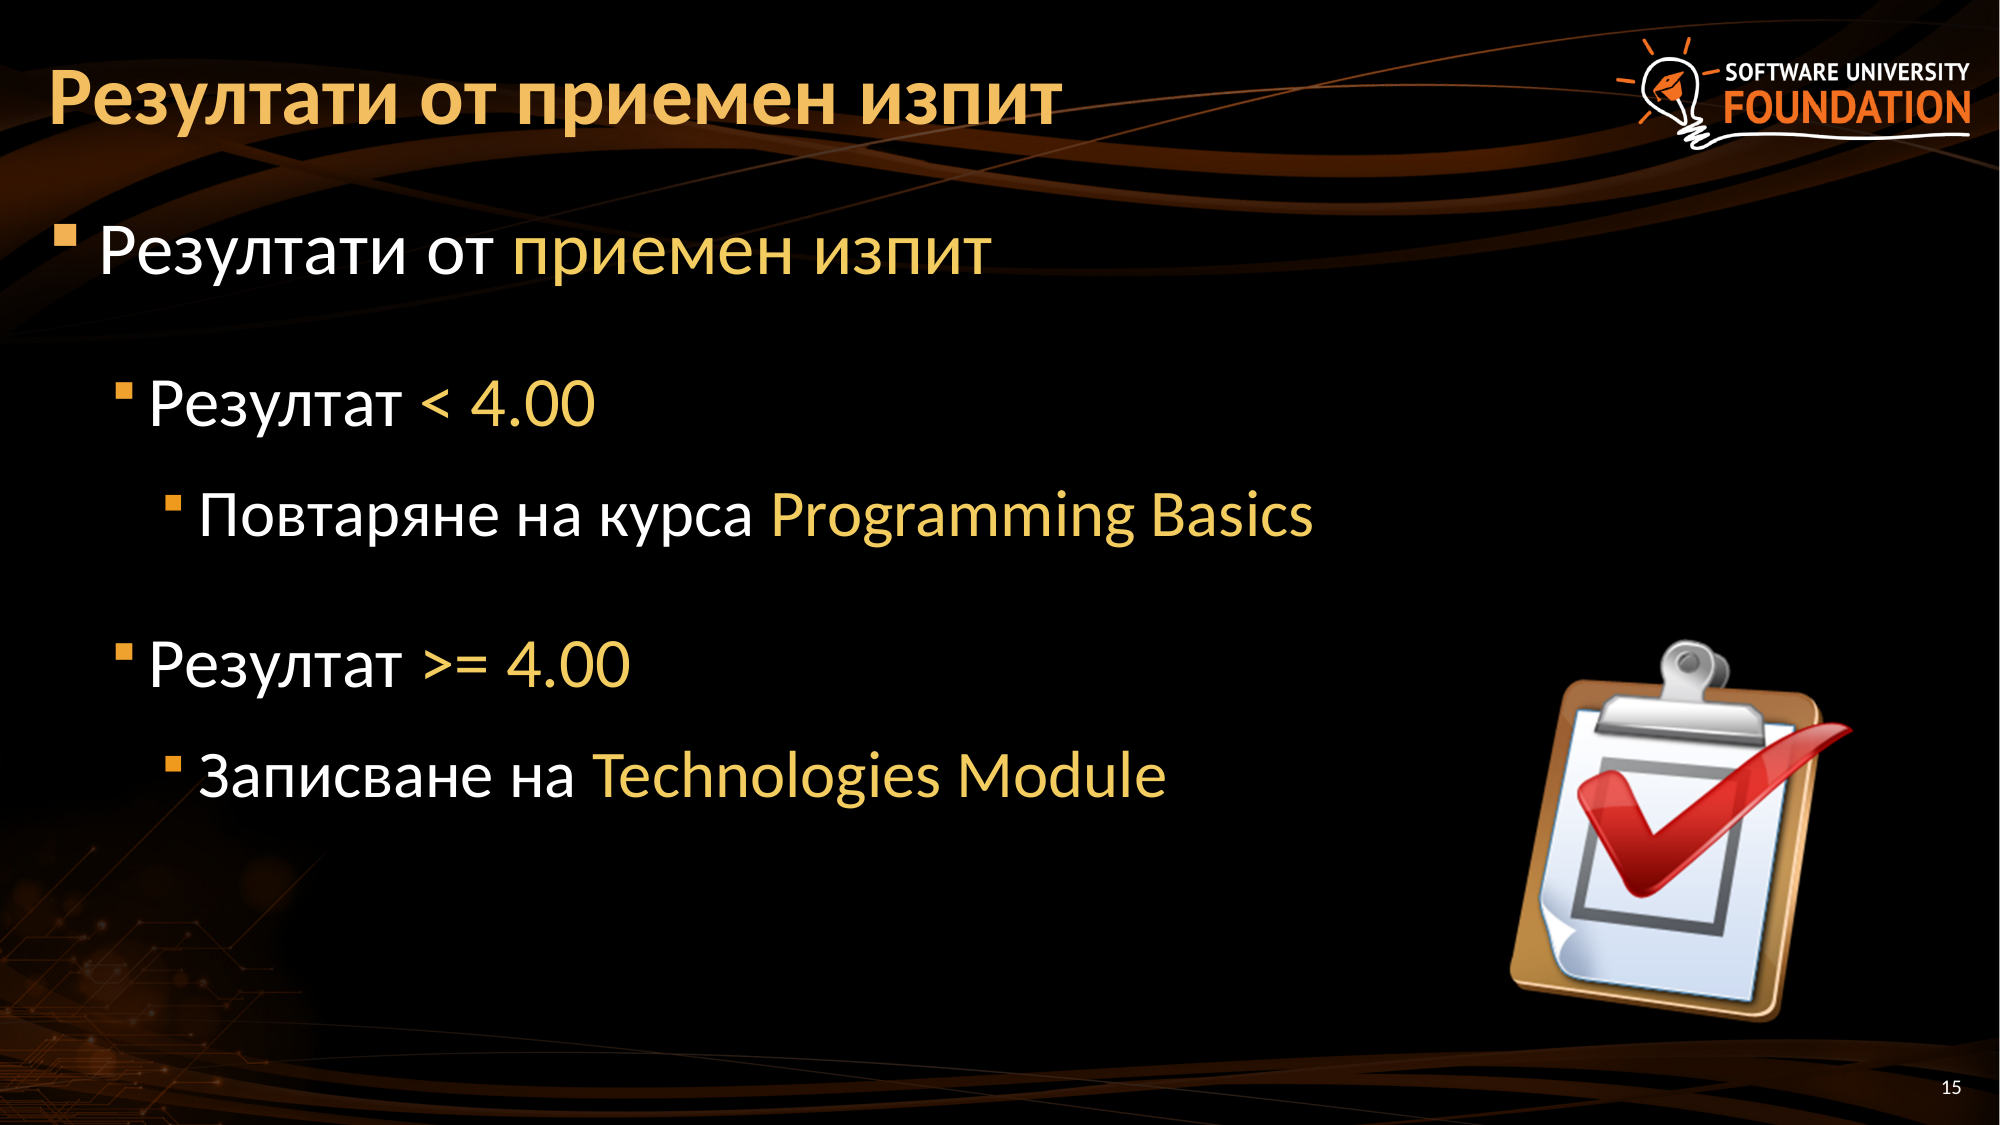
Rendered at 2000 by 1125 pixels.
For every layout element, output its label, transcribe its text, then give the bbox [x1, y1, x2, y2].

list Резултати от приемен изпит Резултат < 4.00 Повтаряне на курса Programming Basics Резултат >= 4.00 Записване на Technologies Module [31, 188, 1968, 988]
slide_number 15 [1897, 1070, 1968, 1103]
picture [0, 0, 2000, 1125]
title Резултати от приемен изпит [30, 6, 1602, 189]
